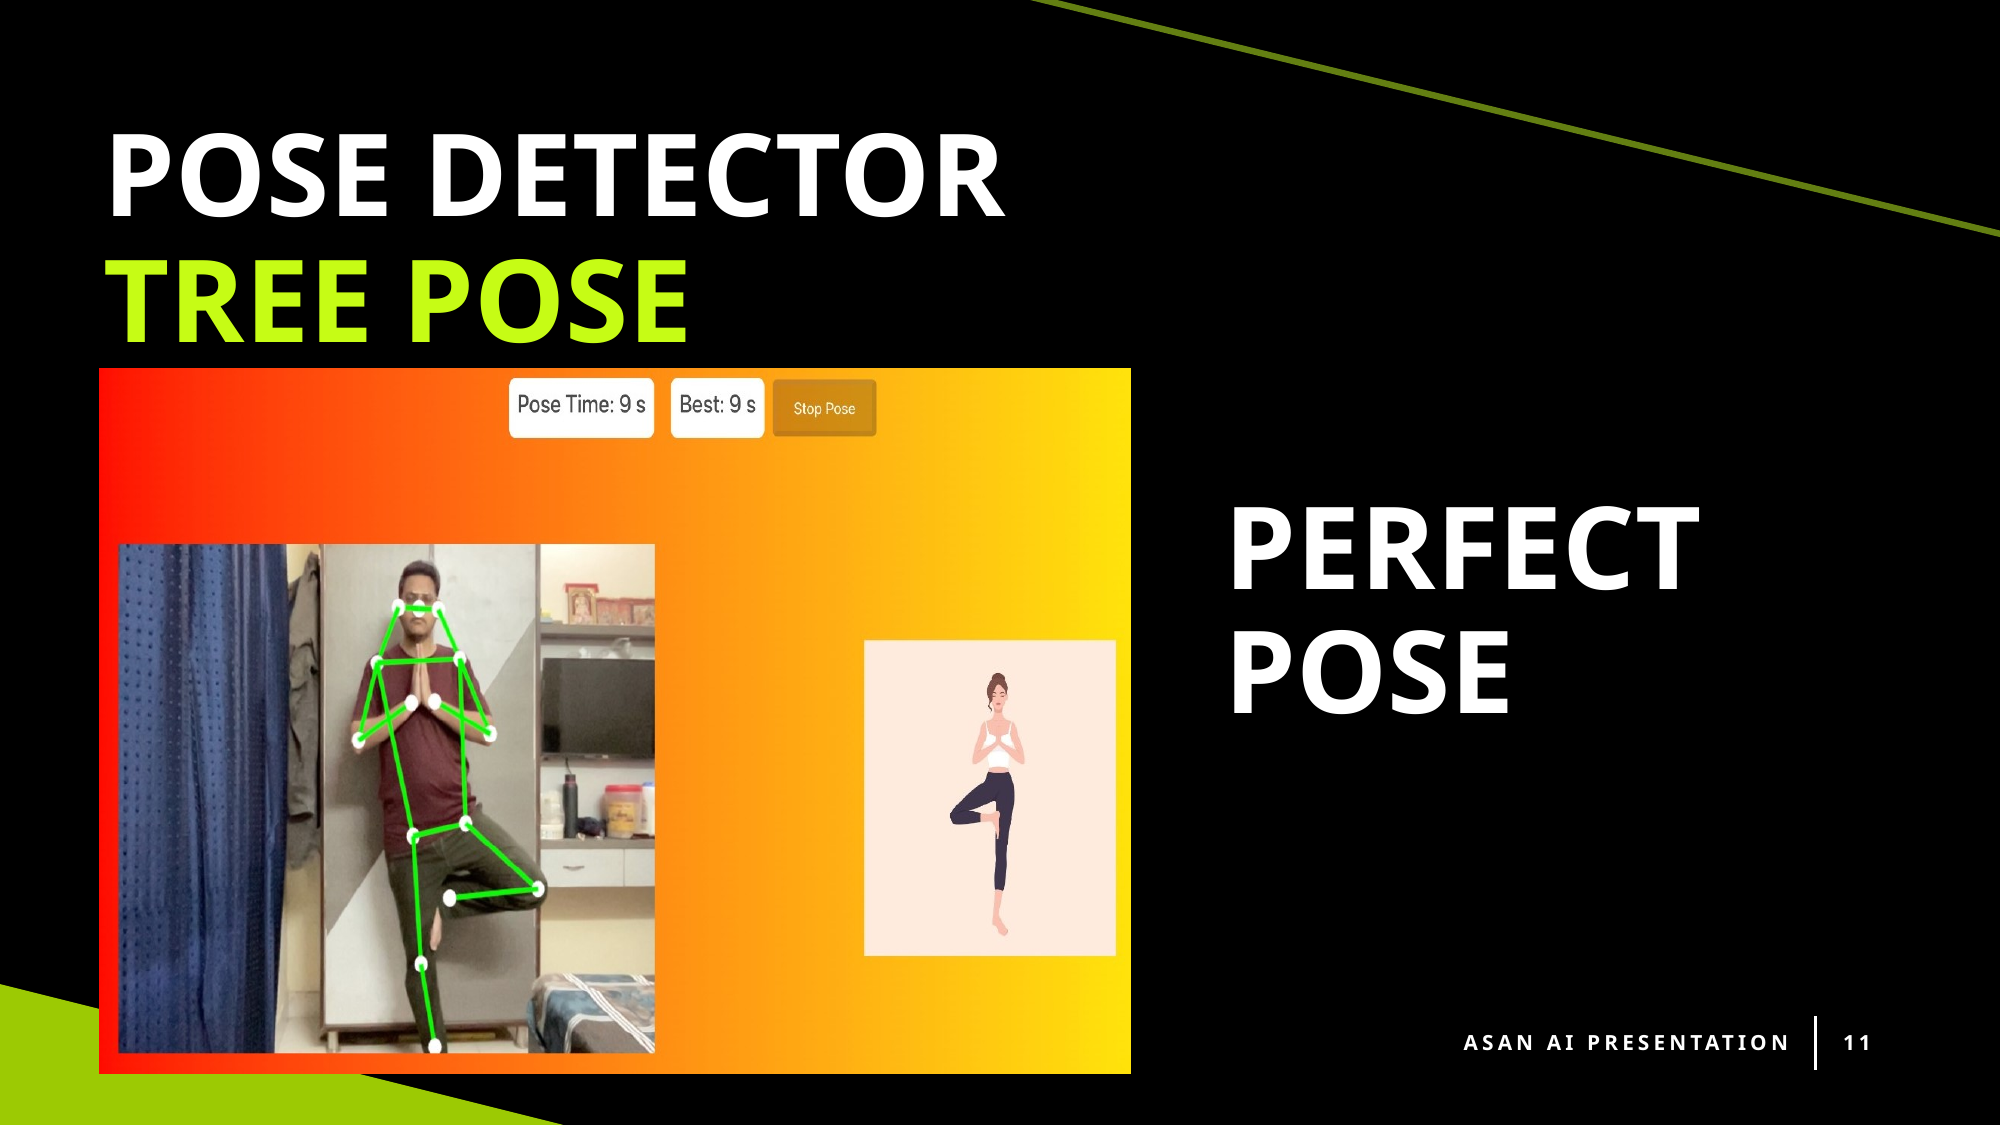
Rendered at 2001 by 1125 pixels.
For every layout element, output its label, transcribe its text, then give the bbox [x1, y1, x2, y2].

list Tree pose [103, 243, 1901, 354]
slide_number 11 [1828, 1013, 1901, 1074]
footer Asan ai presentation [1164, 1013, 1803, 1074]
title Pose detector [103, 116, 1901, 228]
text_box Perfect pose [1224, 490, 1889, 751]
picture [99, 368, 1803, 1074]
